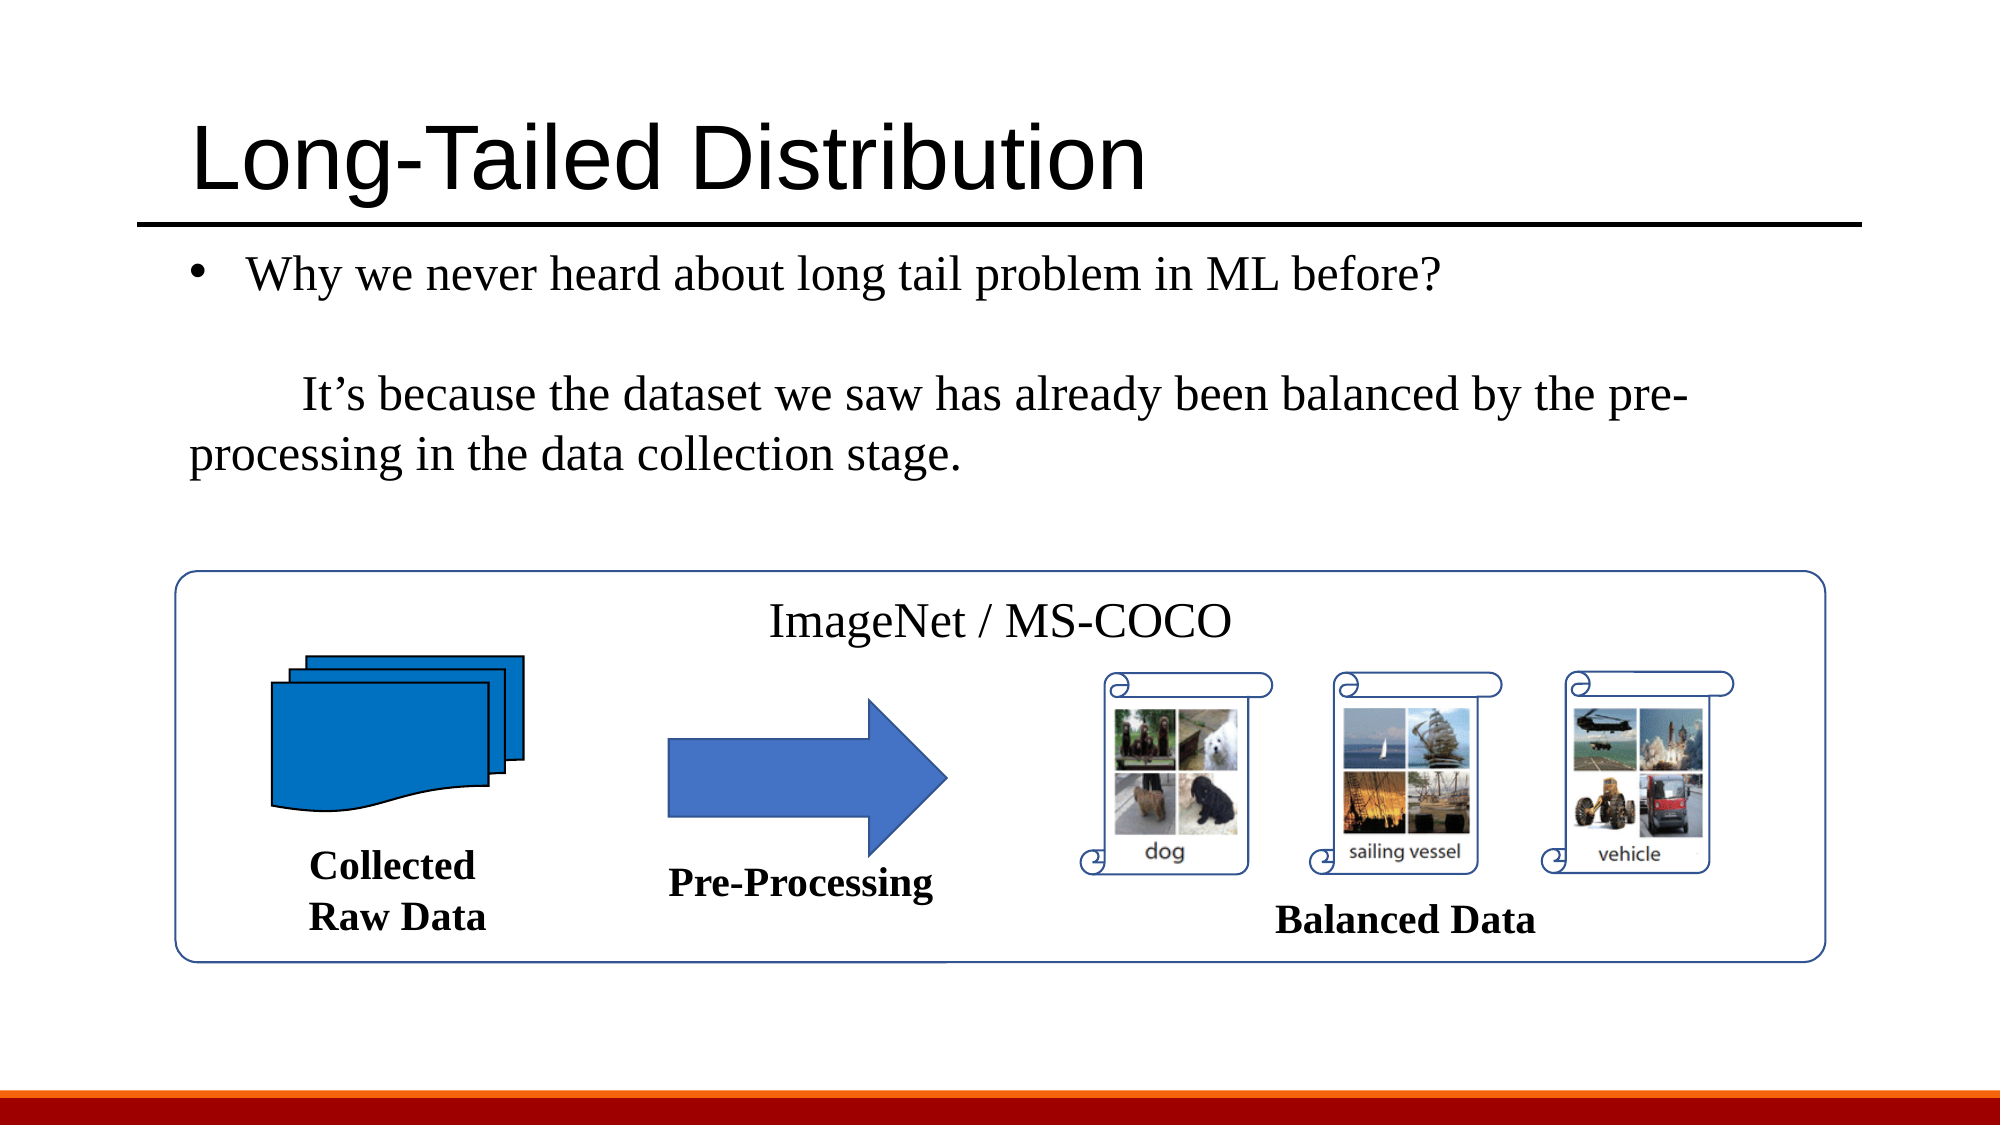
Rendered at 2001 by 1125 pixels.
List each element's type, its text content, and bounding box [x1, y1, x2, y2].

text_box [270, 655, 525, 813]
text_box ImageNet / MS-COCO [753, 579, 1248, 655]
text_box [1540, 670, 1735, 875]
text_box Pre-Processing [620, 847, 981, 913]
picture [1341, 708, 1473, 869]
picture [1111, 709, 1238, 869]
text_box Why we never heard about long tail problem in ML before? It’s because the dataset we saw has already been balanced by the pre-processing in the data collection stage. [174, 233, 1748, 488]
text_box [1079, 672, 1274, 876]
text_box [667, 697, 949, 847]
picture [1571, 707, 1704, 869]
text_box [1308, 671, 1503, 875]
text_box [174, 570, 1827, 964]
title Long-Tailed Distribution [175, 28, 1826, 293]
text_box Balanced Data [1225, 884, 1586, 950]
text_box Collected Raw Data [217, 830, 578, 946]
